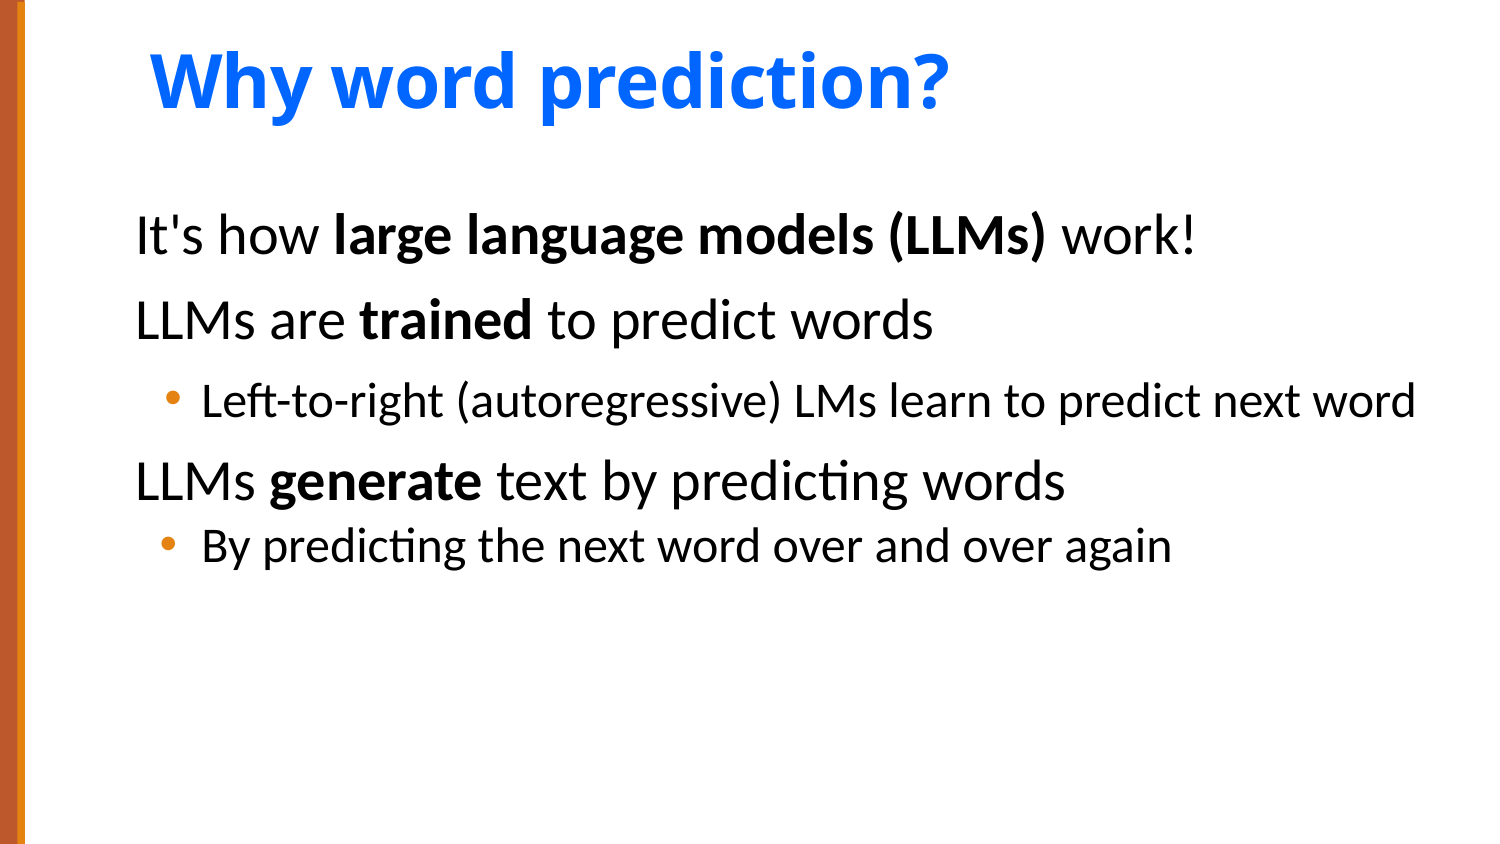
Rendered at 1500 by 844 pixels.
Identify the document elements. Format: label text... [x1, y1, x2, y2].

title Why word prediction? [135, 19, 1373, 132]
list It's how large language models (LLMs) work! LLMs are trained to predict words Left-to-right (autoregressive) LMs learn to predict next word LLMs generate text by predicting words By predicting the next word over and over again [135, 196, 1450, 760]
